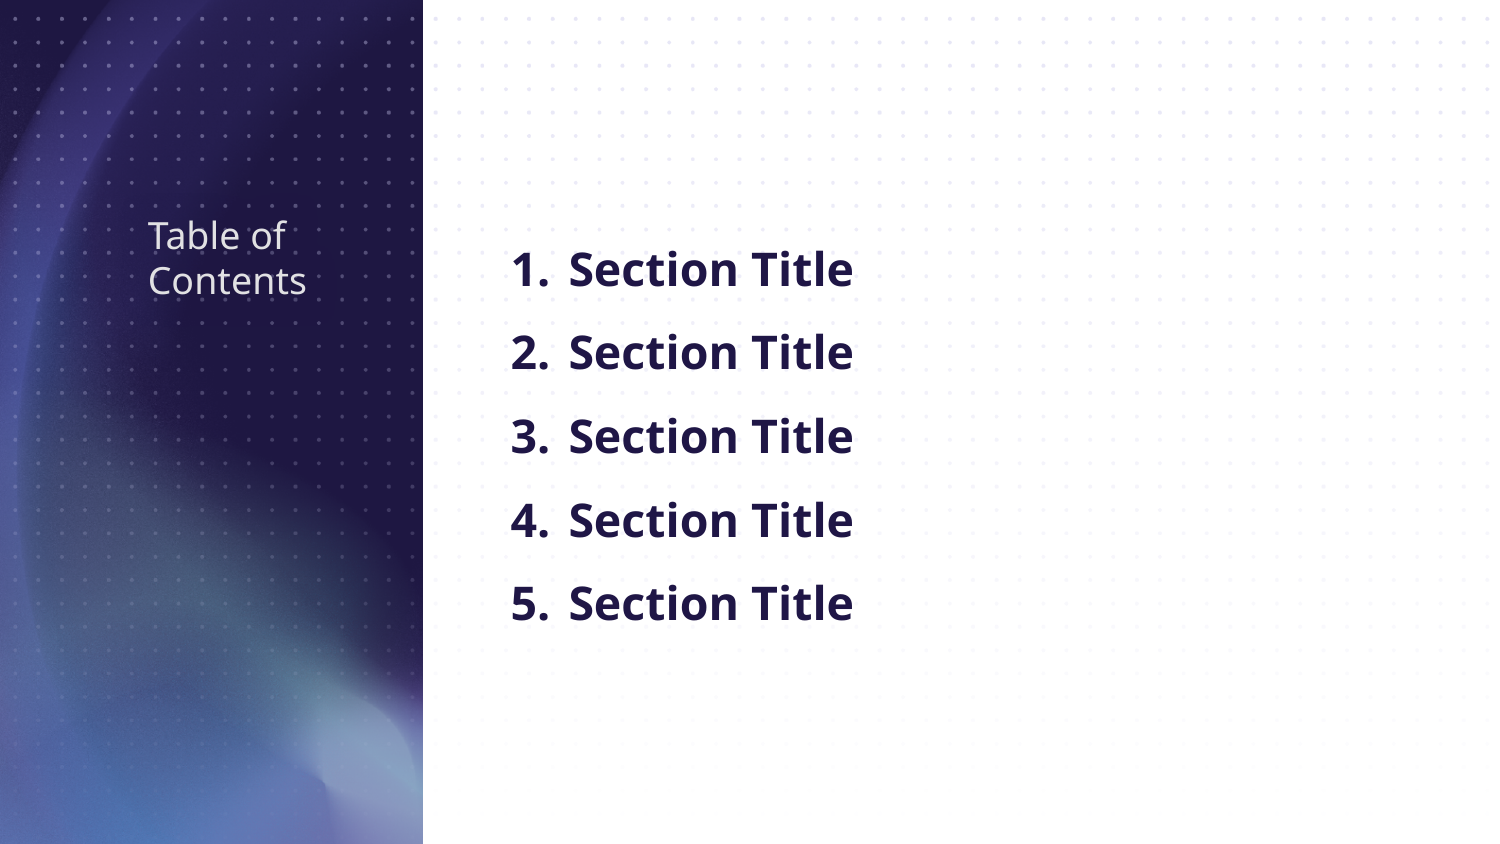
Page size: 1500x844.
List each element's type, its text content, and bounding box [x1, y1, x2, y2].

title Table of Contents [132, 197, 393, 412]
picture [0, 0, 1500, 844]
list Section Title Section Title Section Title Section Title Section Title [483, 197, 1370, 647]
